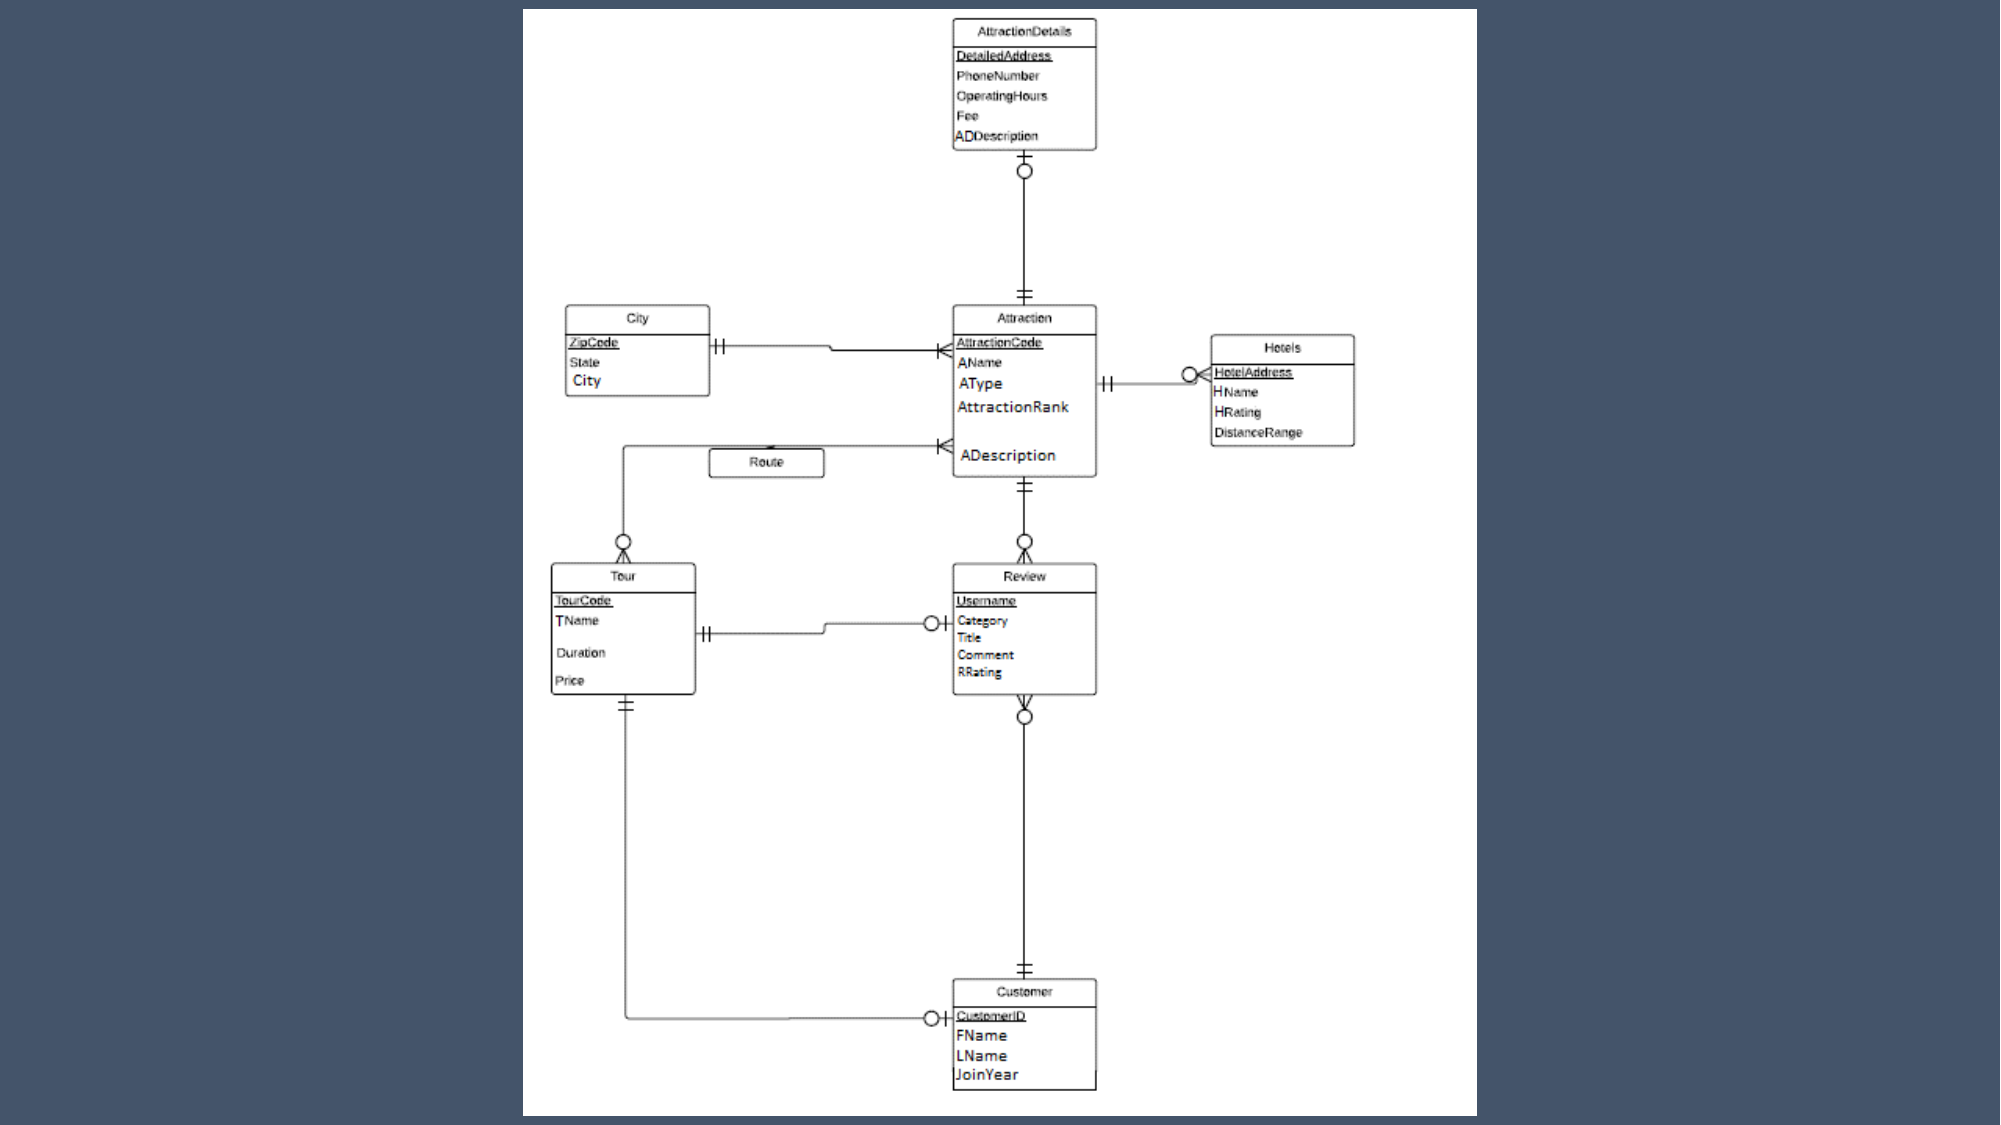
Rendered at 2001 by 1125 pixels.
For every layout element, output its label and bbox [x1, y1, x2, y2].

picture [523, 9, 1477, 1116]
